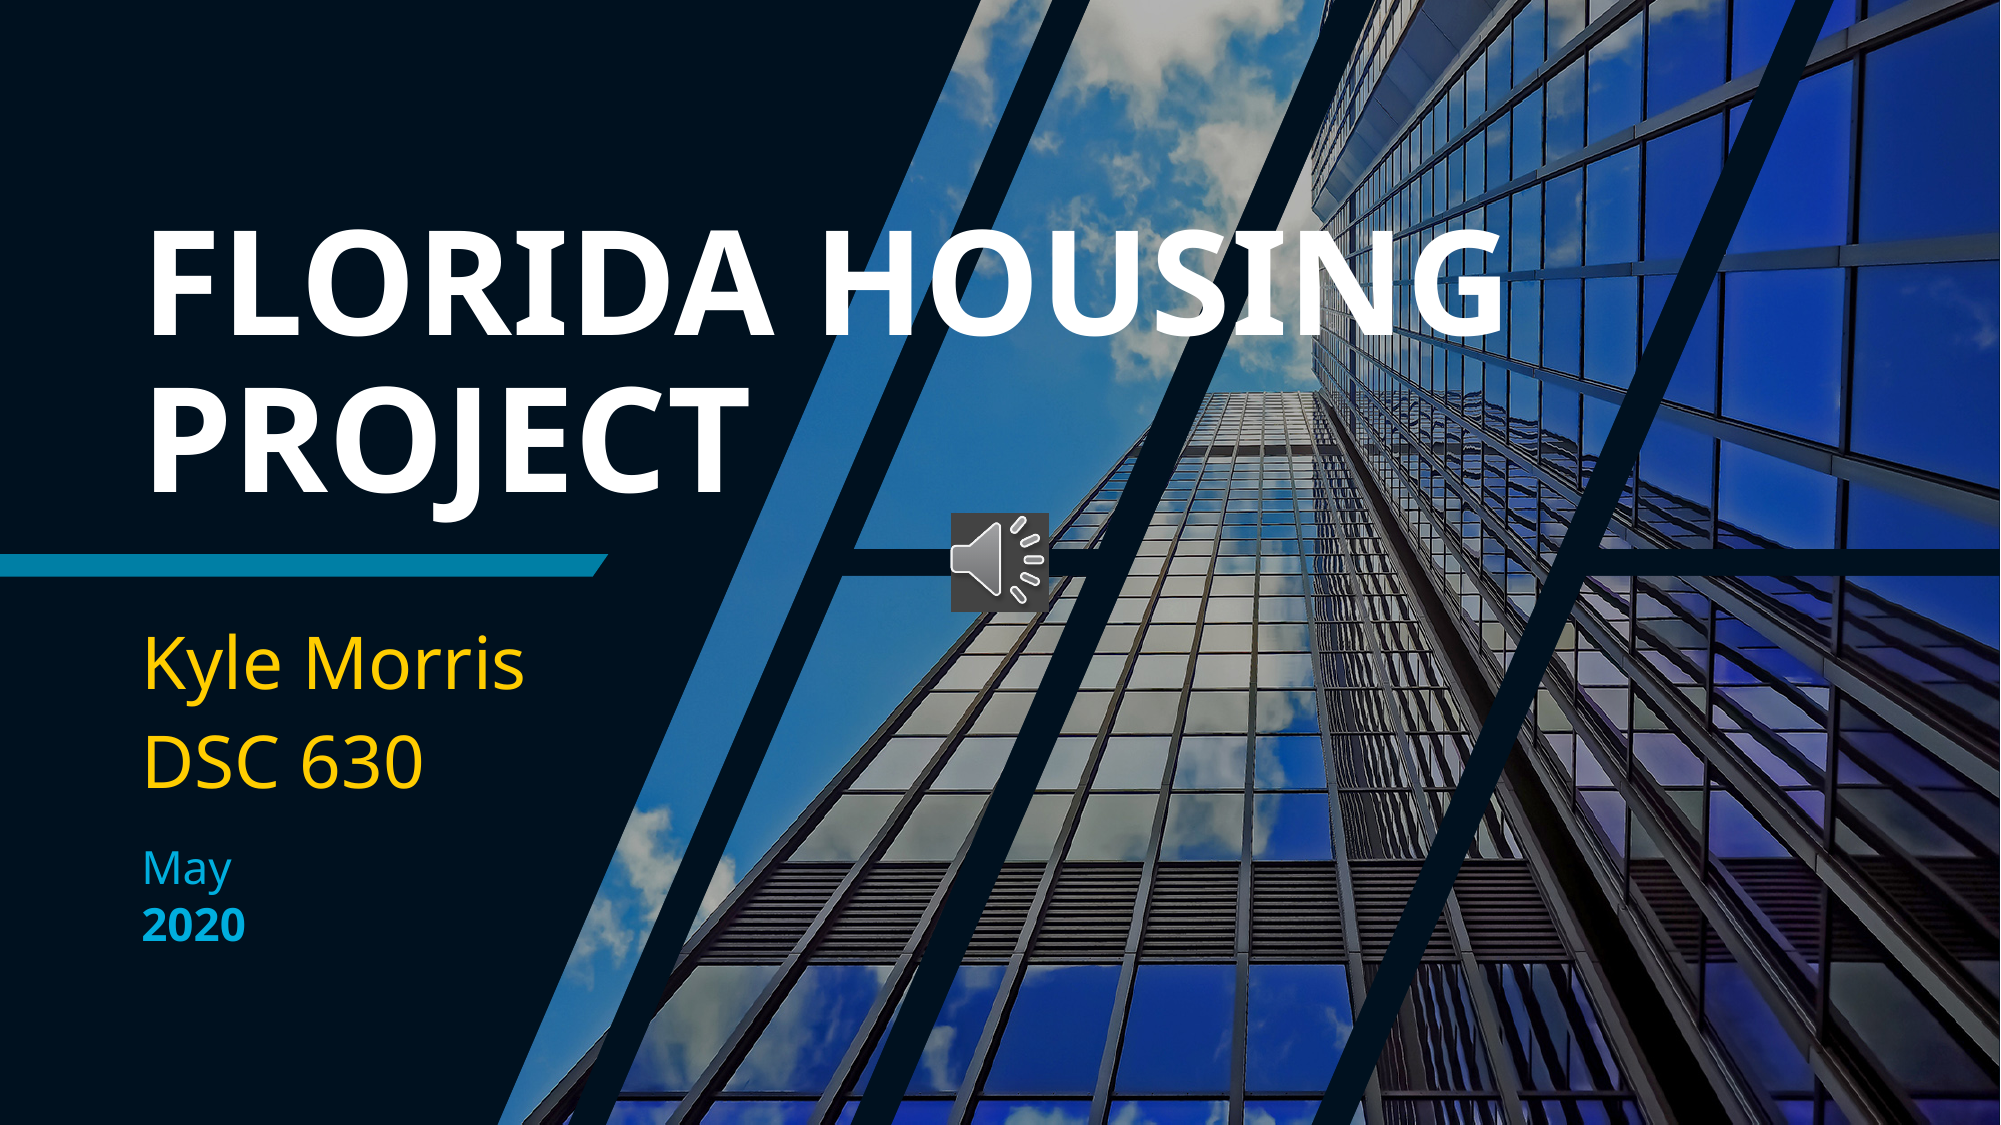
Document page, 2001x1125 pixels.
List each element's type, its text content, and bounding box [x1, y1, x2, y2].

title FLORIDA HOUSING PROJECT [126, 179, 497, 554]
list 2020 [126, 894, 497, 948]
list Kyle Morris DSC 630 [126, 619, 497, 800]
picture [497, 0, 2000, 1125]
list May [126, 837, 497, 891]
